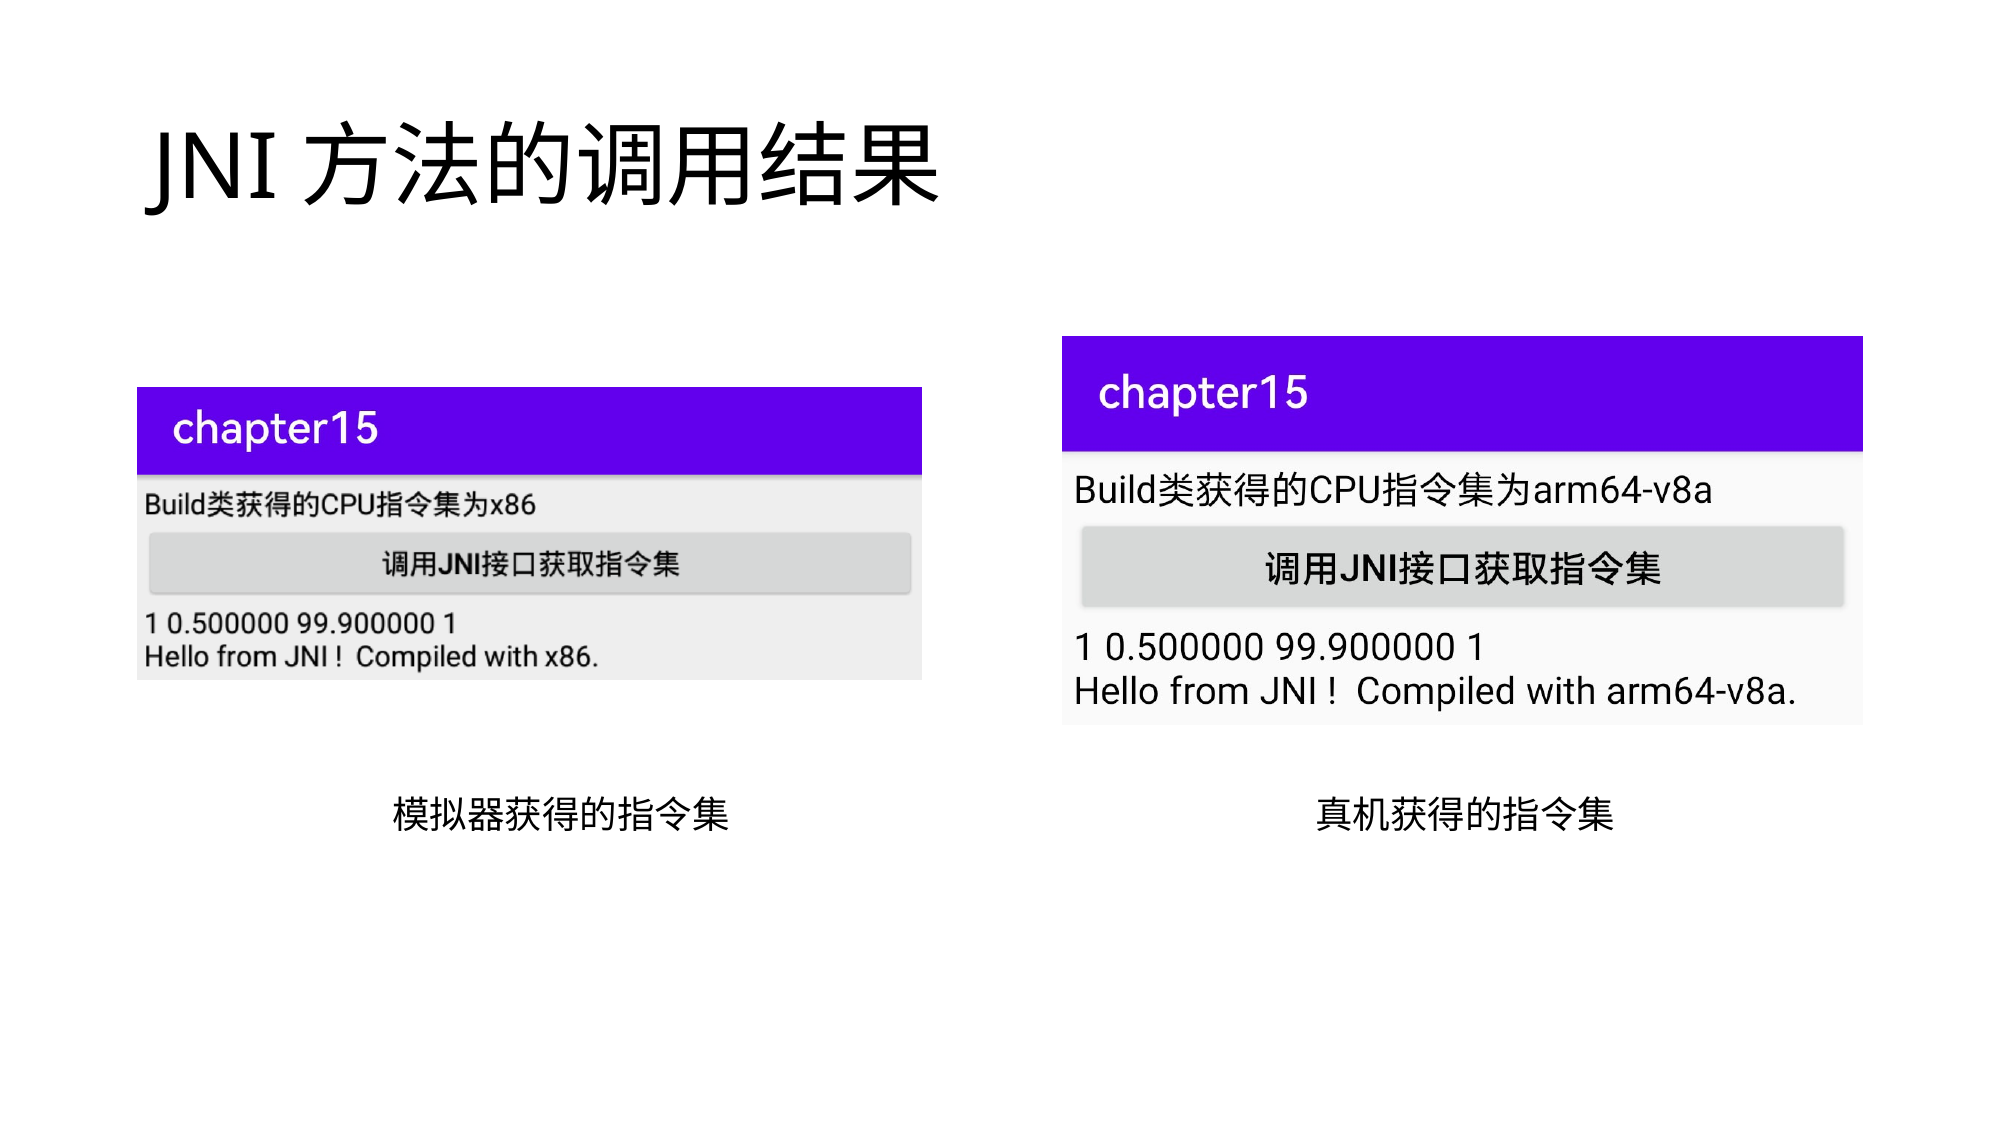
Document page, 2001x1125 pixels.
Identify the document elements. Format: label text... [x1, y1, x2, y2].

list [1062, 336, 1863, 725]
text_box 真机获得的指令集 [1300, 783, 1631, 844]
text_box 模拟器获得的指令集 [377, 783, 745, 844]
picture [137, 387, 922, 680]
title JNI方法的调用结果 [137, 59, 1863, 278]
